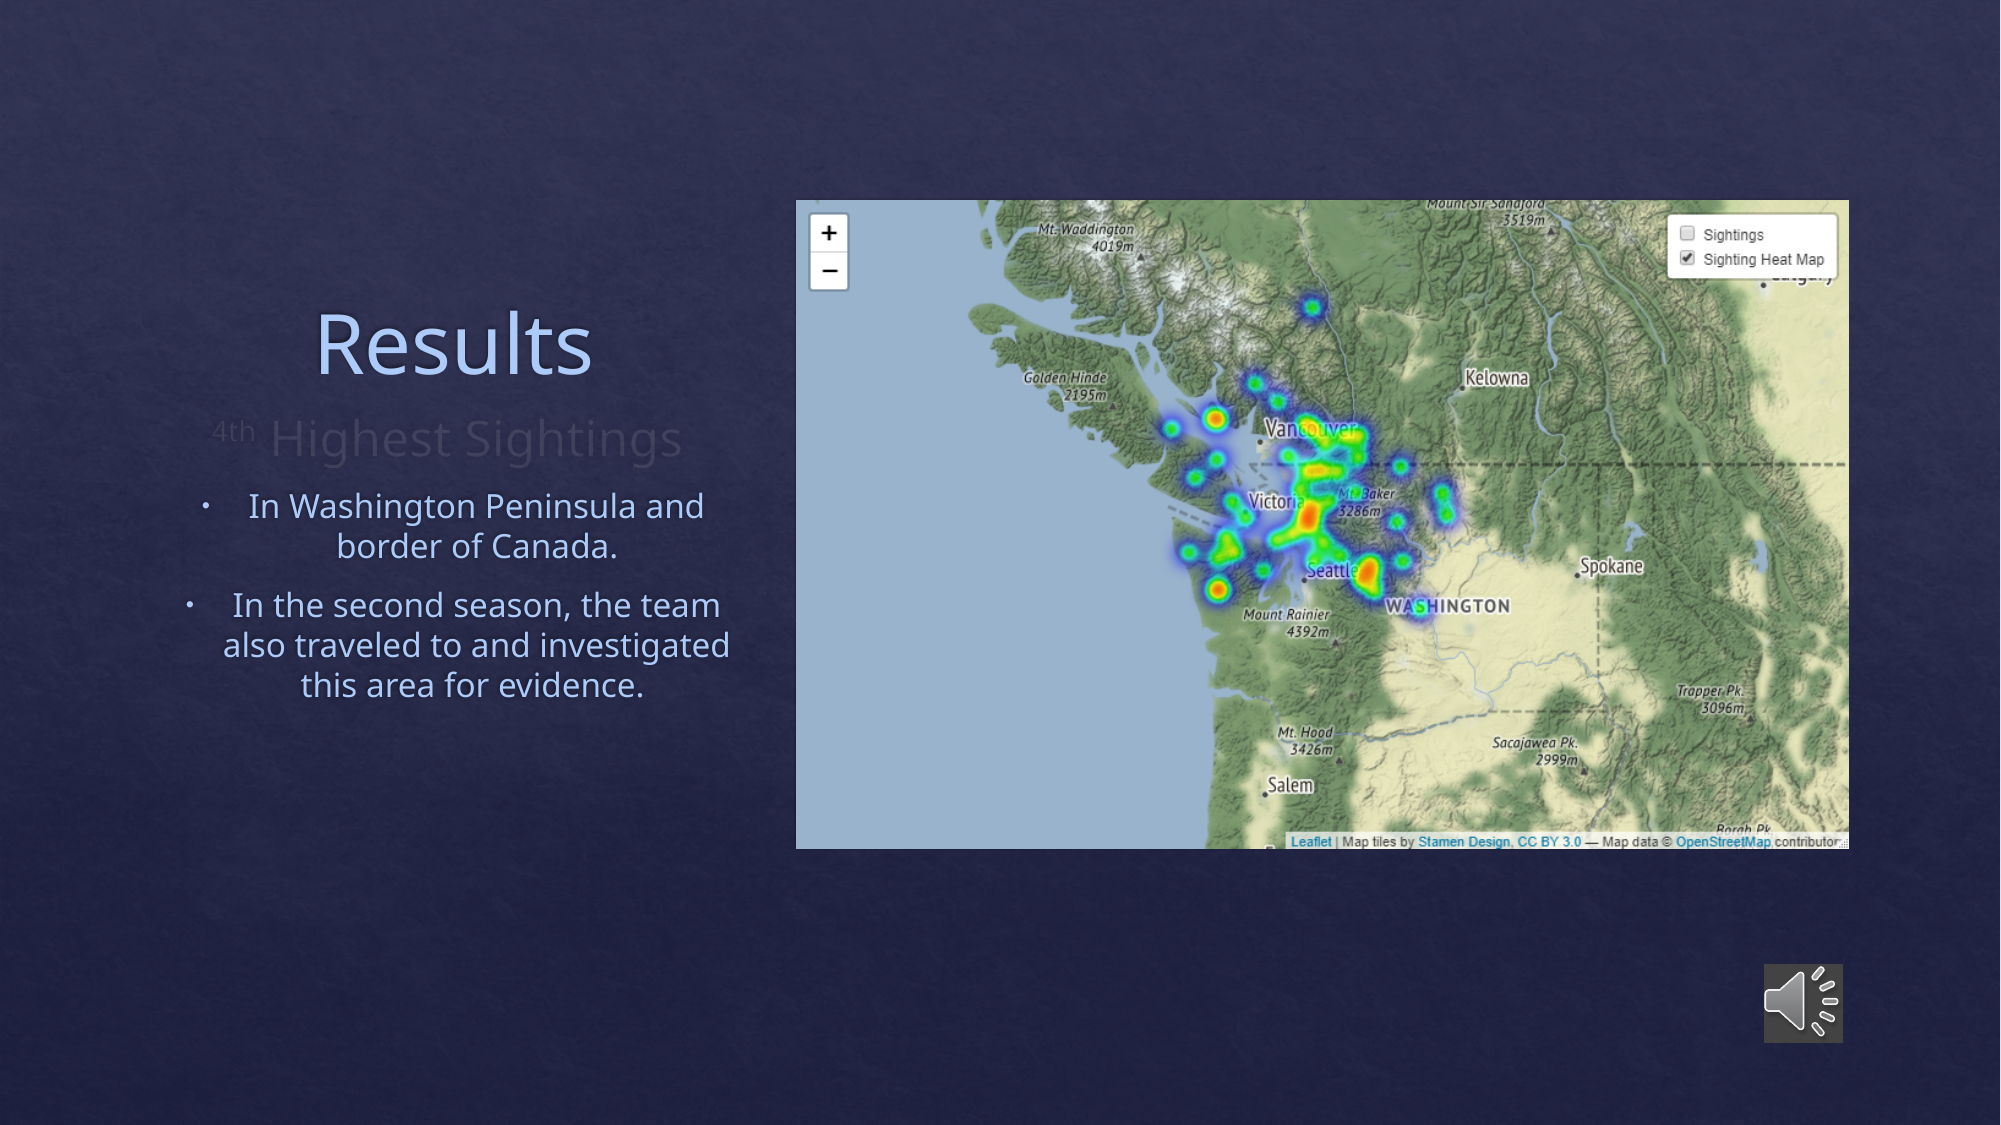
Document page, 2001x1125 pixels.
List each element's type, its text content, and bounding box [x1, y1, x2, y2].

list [796, 200, 1849, 850]
picture [1763, 963, 1844, 1044]
list 4th Highest Sightings In Washington Peninsula and border of Canada. In the second season, the team also traveled to and investigated this area for evidence. [149, 398, 758, 950]
title Results [149, 99, 758, 395]
